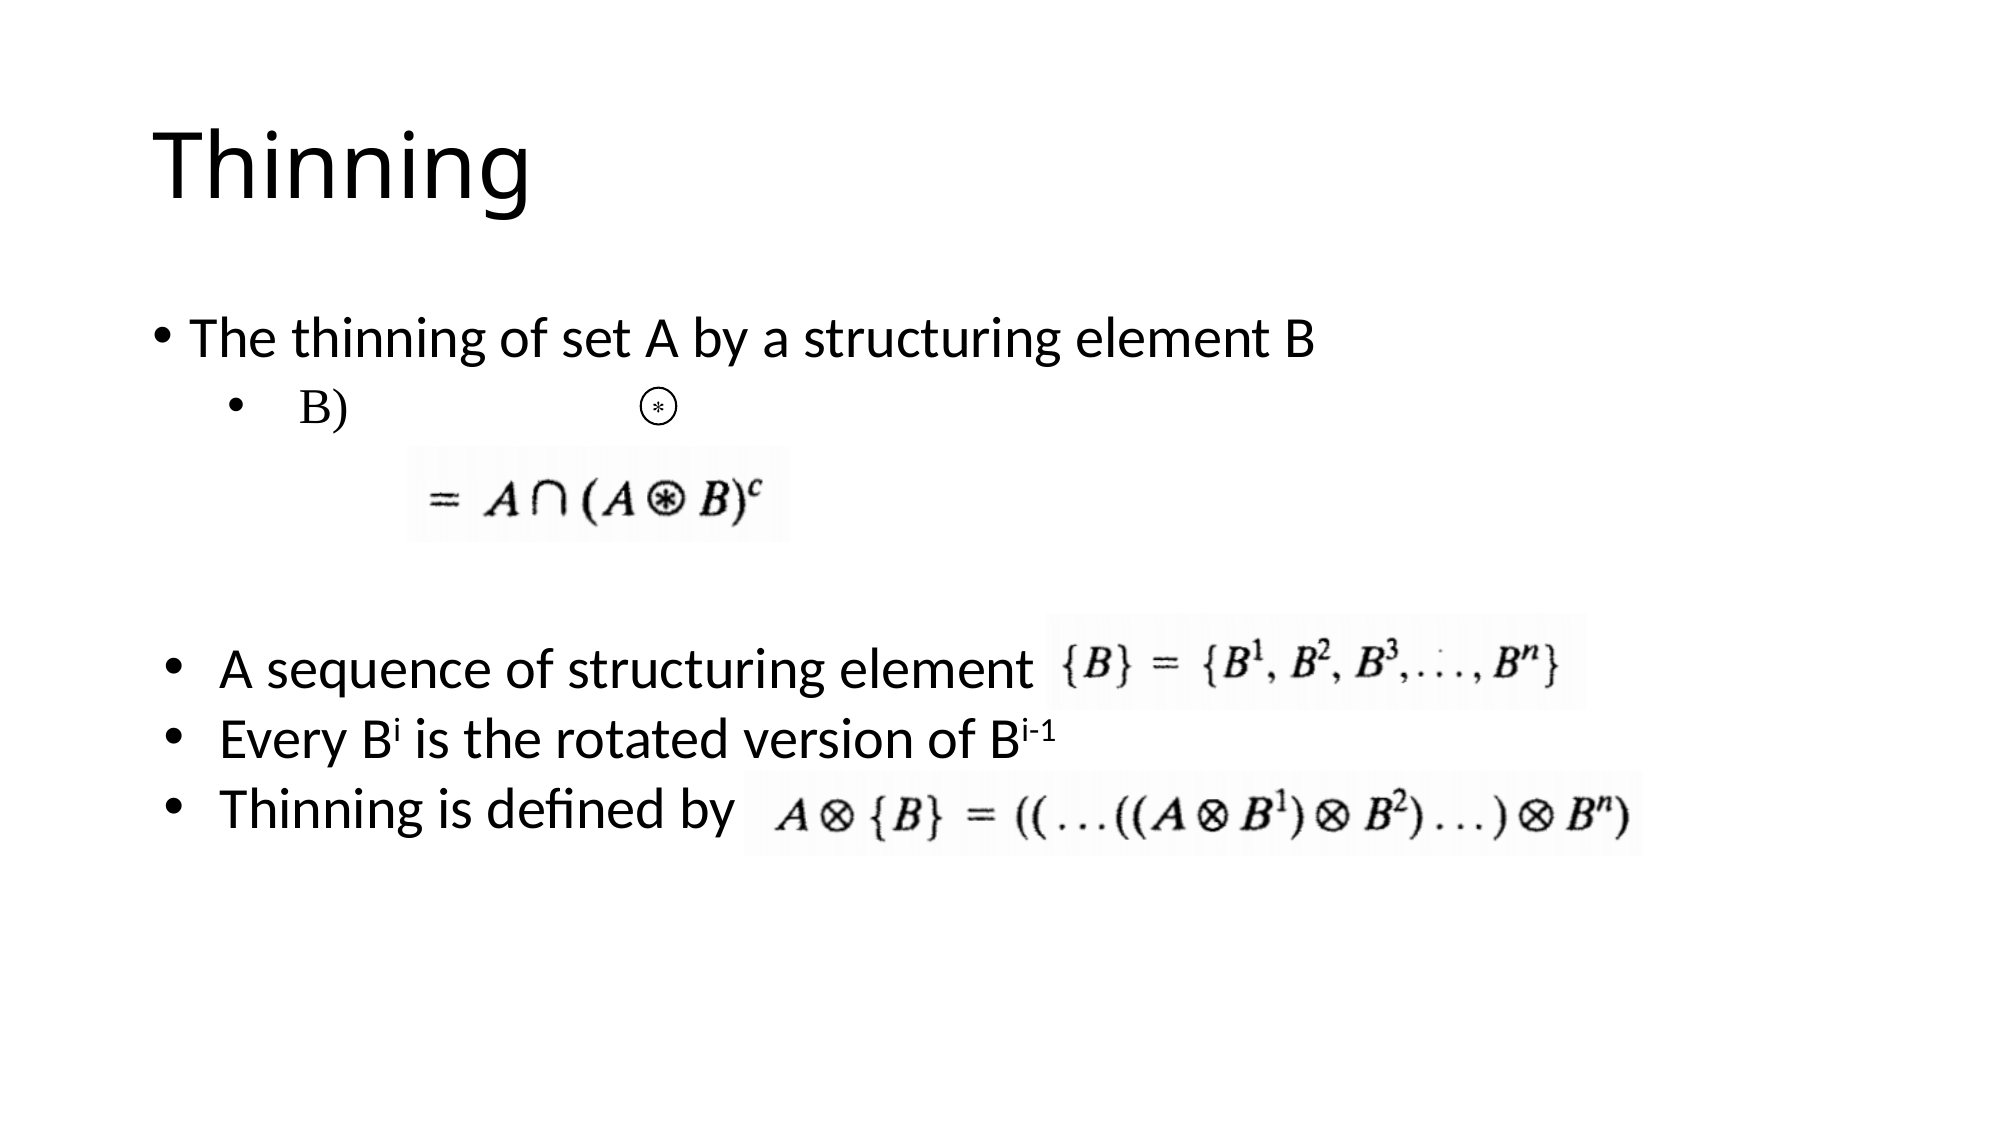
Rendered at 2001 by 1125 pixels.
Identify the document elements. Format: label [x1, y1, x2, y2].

picture [649, 395, 668, 418]
text_box [639, 386, 678, 426]
picture [744, 771, 1643, 856]
text_box [148, 623, 1525, 953]
picture [1046, 613, 1587, 710]
title [137, 59, 1863, 278]
picture [406, 446, 790, 542]
